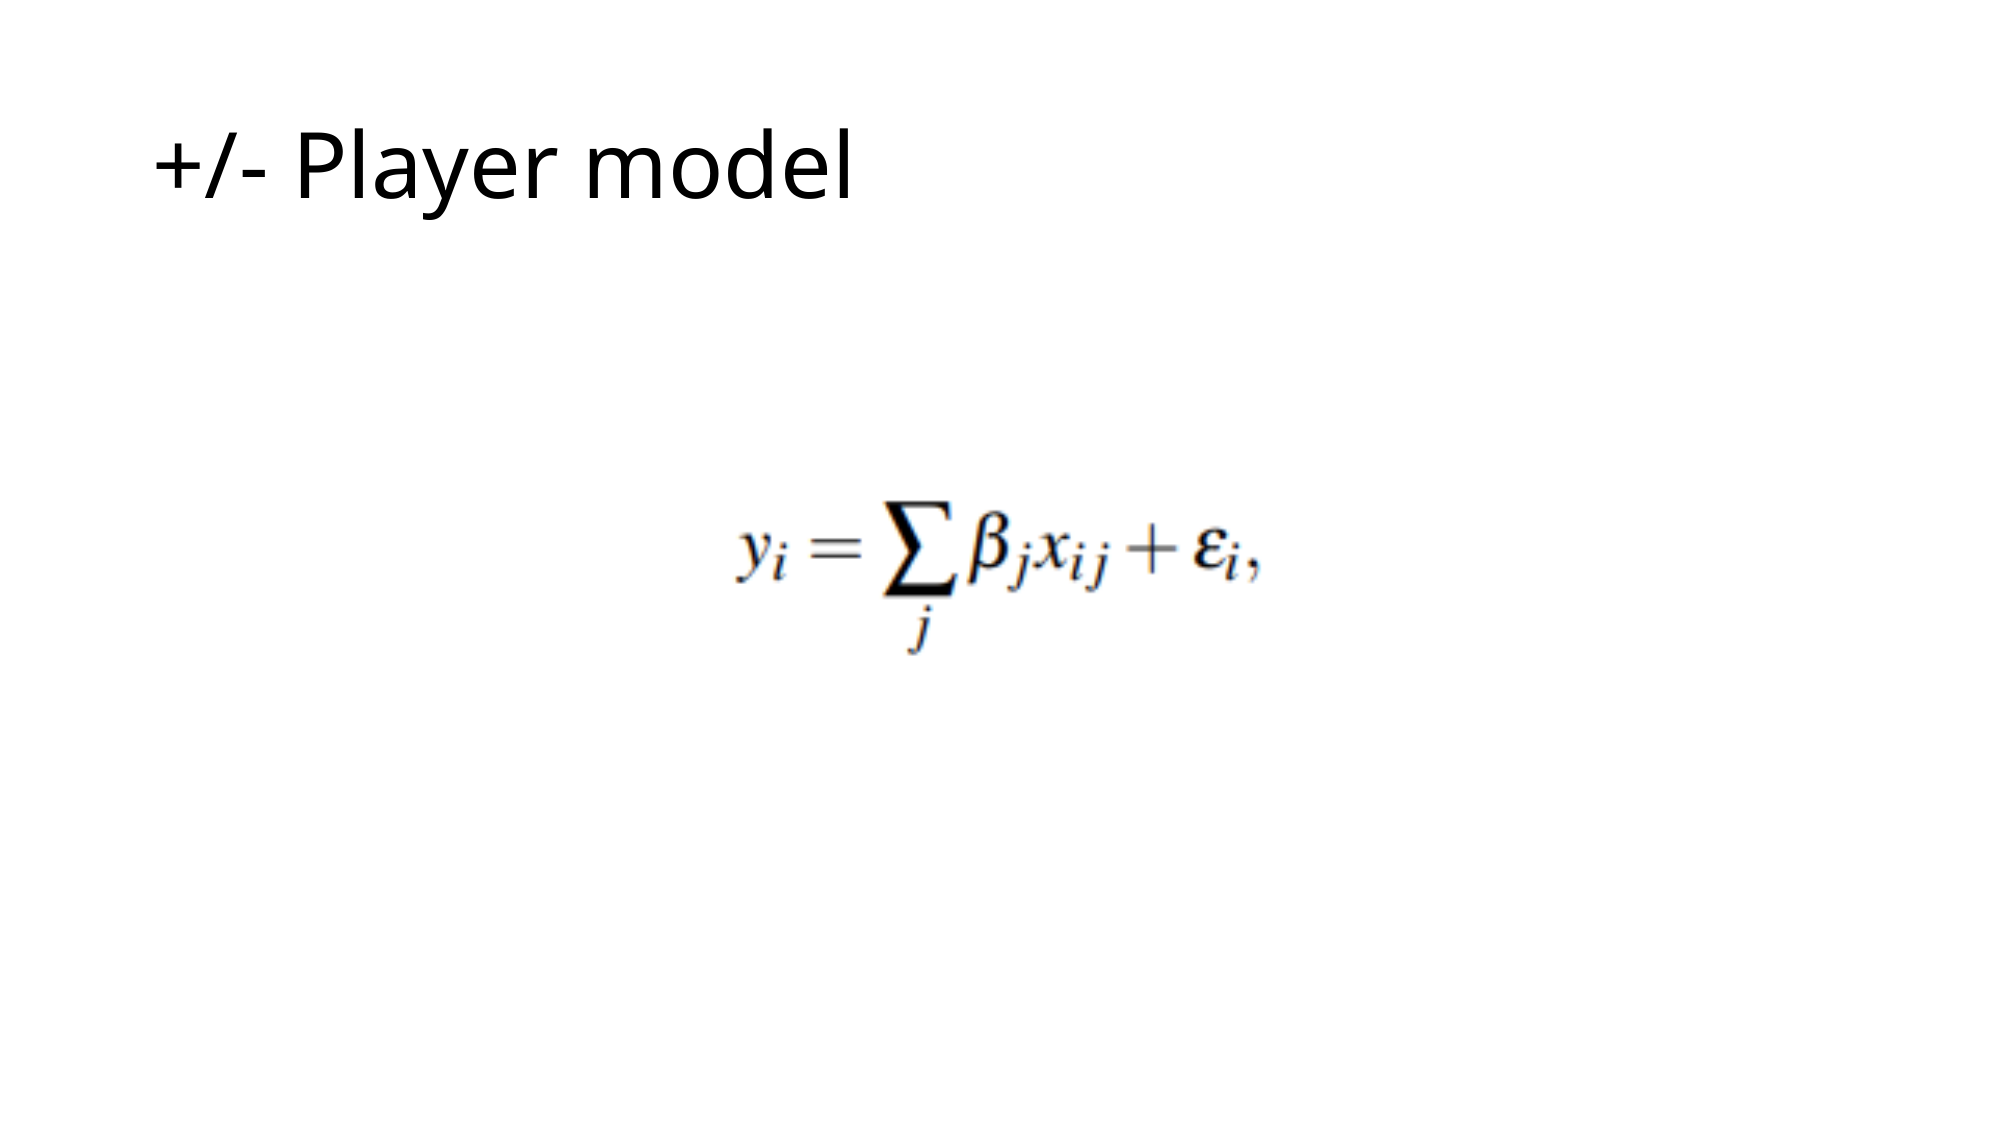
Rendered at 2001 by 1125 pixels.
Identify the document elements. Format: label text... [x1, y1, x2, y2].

picture [675, 443, 1386, 681]
title +/- Player model [137, 59, 1863, 278]
